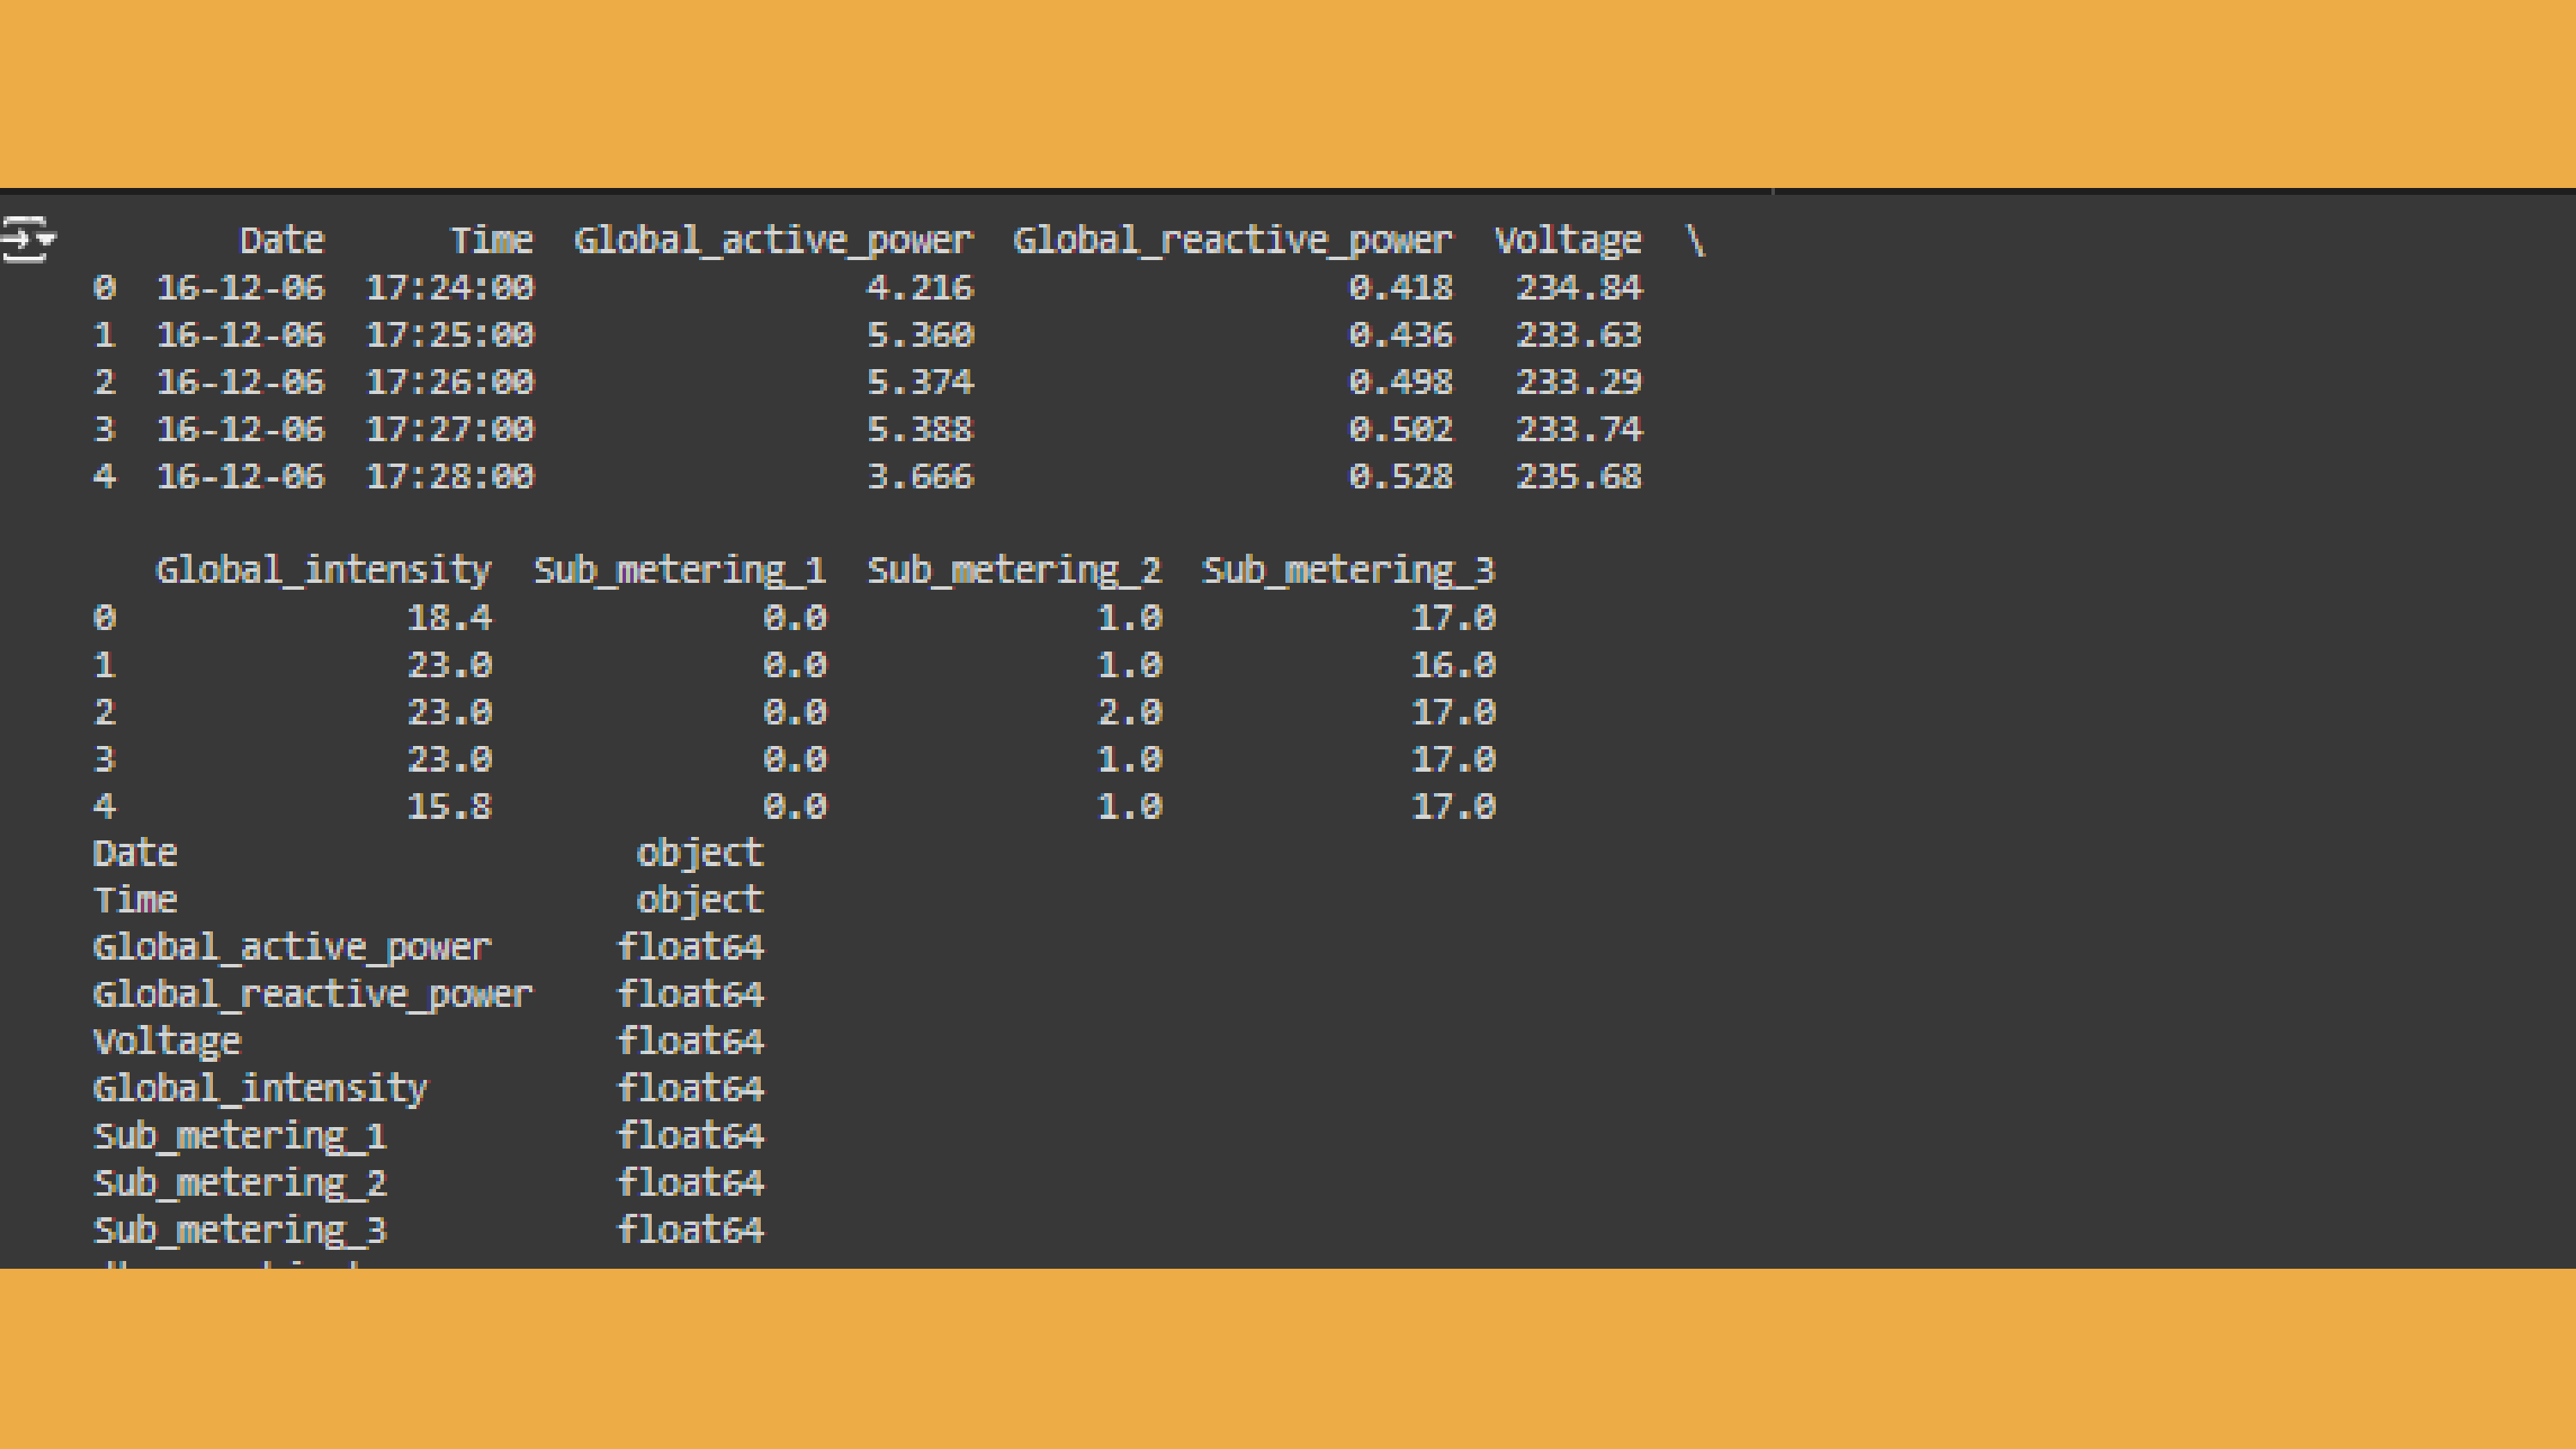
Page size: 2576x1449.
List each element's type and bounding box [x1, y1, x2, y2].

text_box [0, 188, 2576, 1269]
